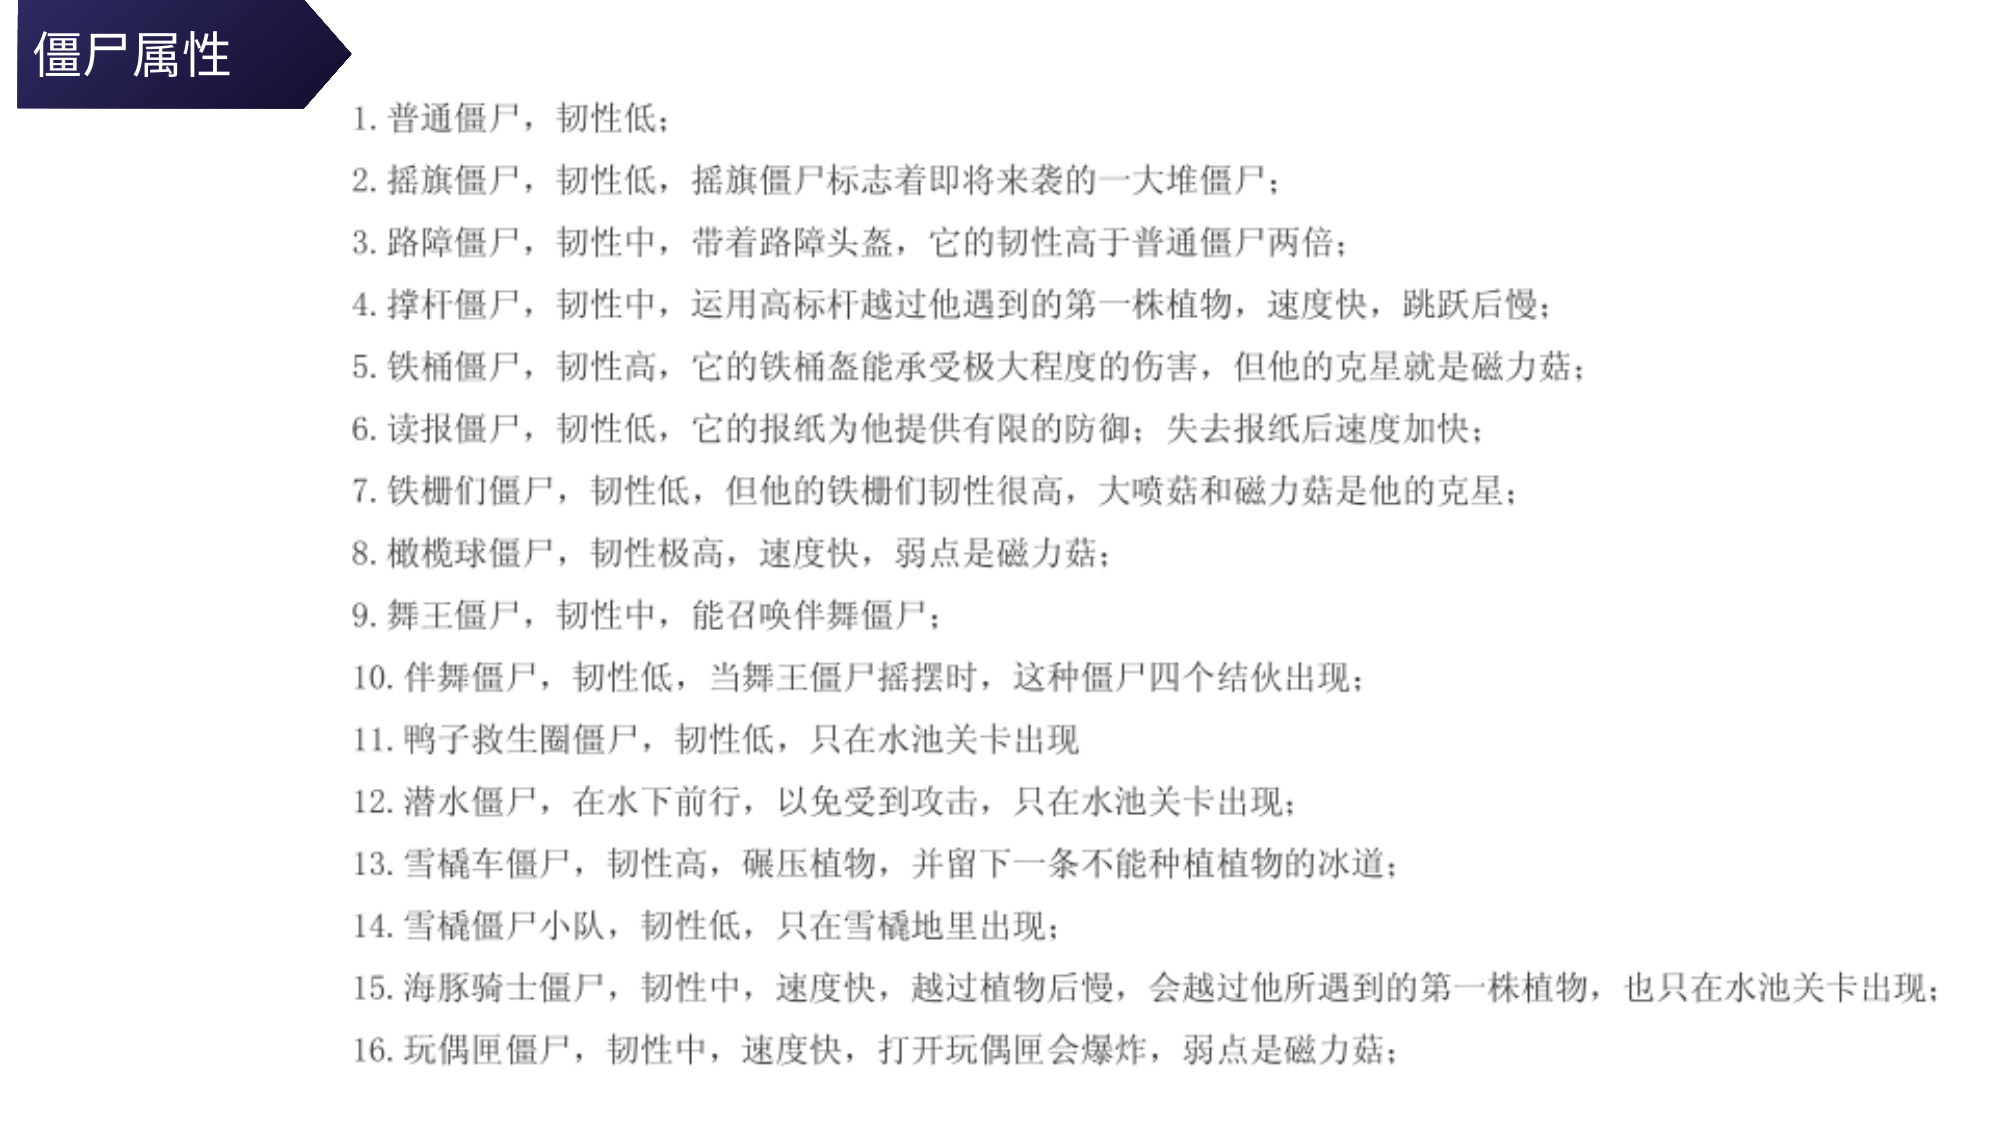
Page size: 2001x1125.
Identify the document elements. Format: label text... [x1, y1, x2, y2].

text_box 僵尸属性 [17, 0, 352, 109]
picture [351, 83, 1969, 1075]
